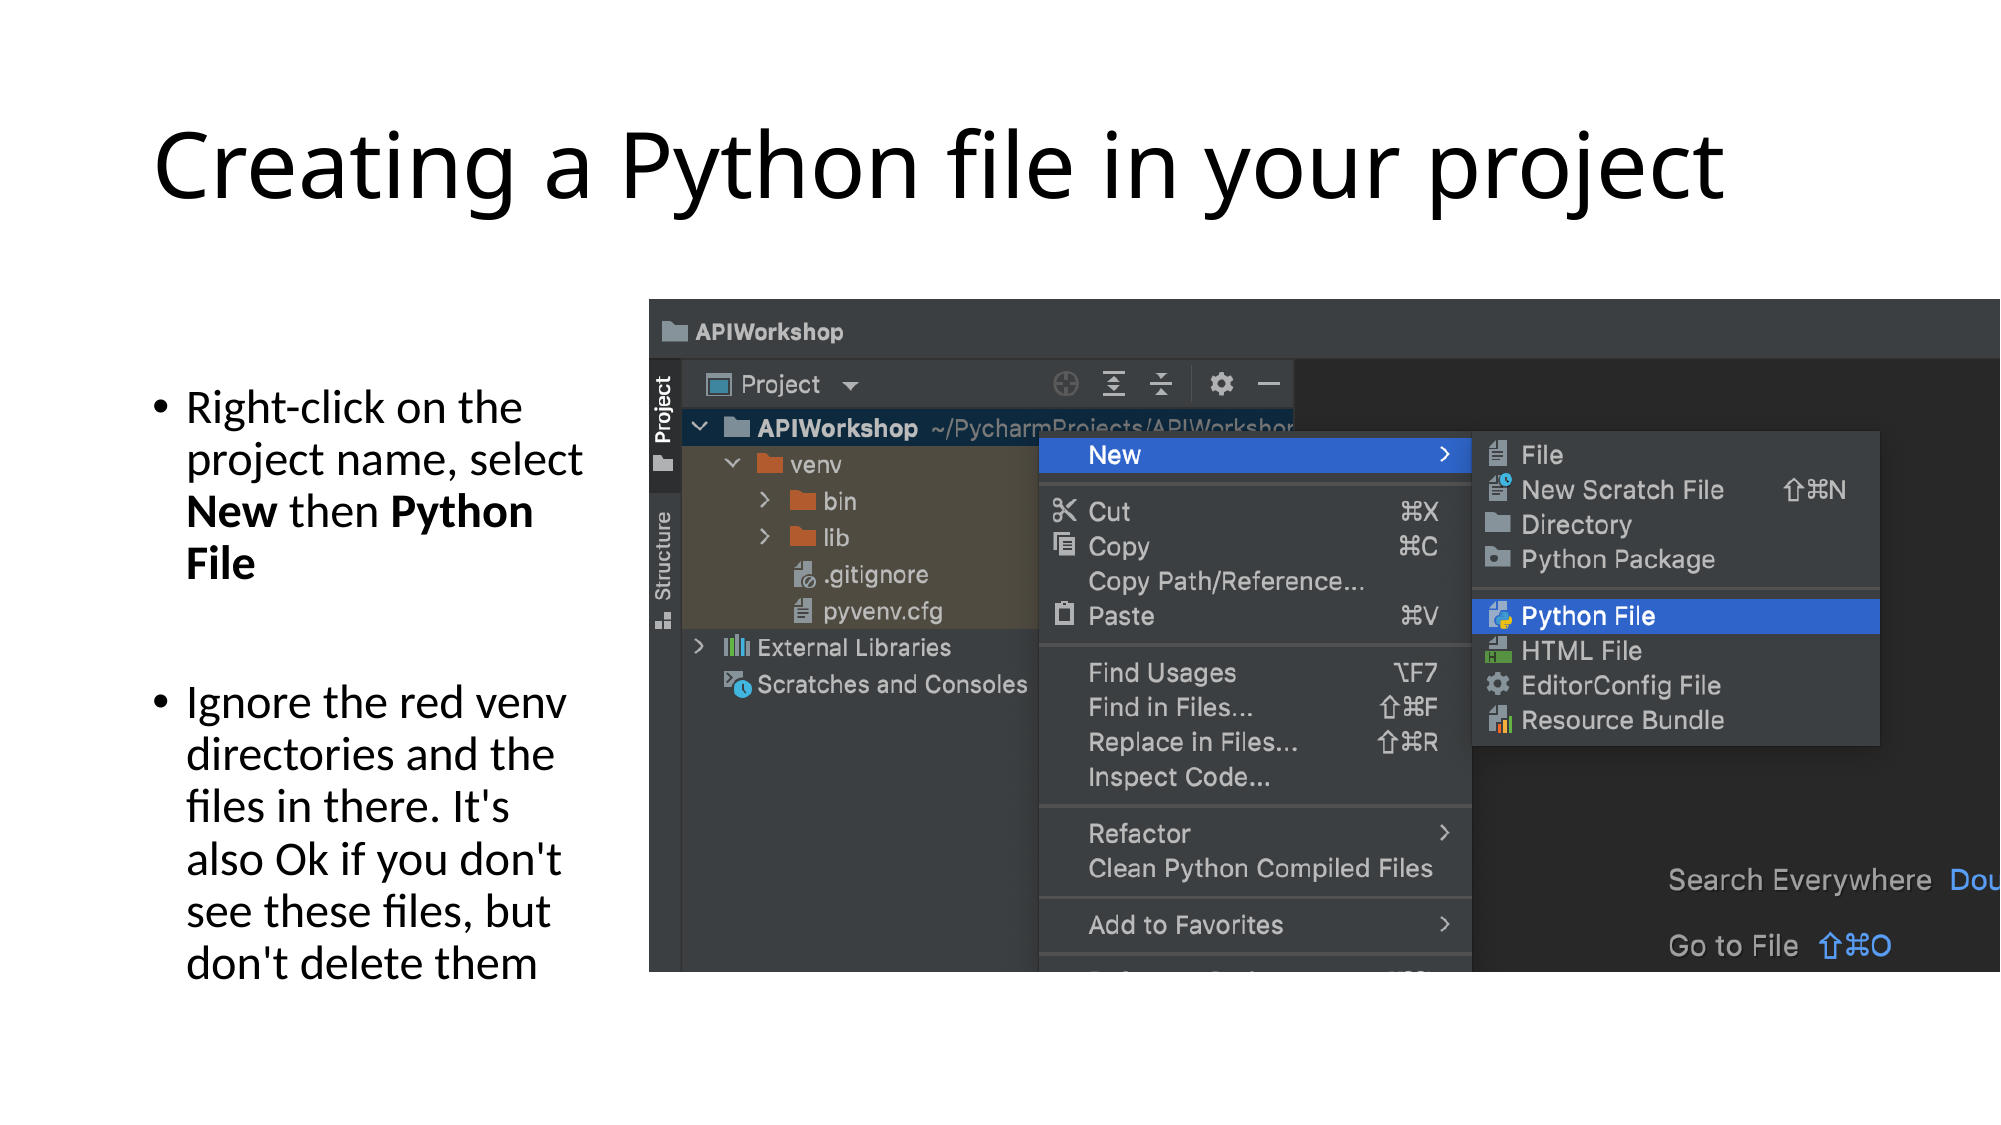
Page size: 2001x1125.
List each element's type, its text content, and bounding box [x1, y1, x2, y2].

list Right-click on the project name, select New then Python File Ignore the red venv directories and the files in there. It's also Ok if you don't see these files, but don't delete them [137, 299, 611, 1014]
picture [649, 299, 2000, 972]
title Creating a Python file in your project [137, 59, 1863, 278]
